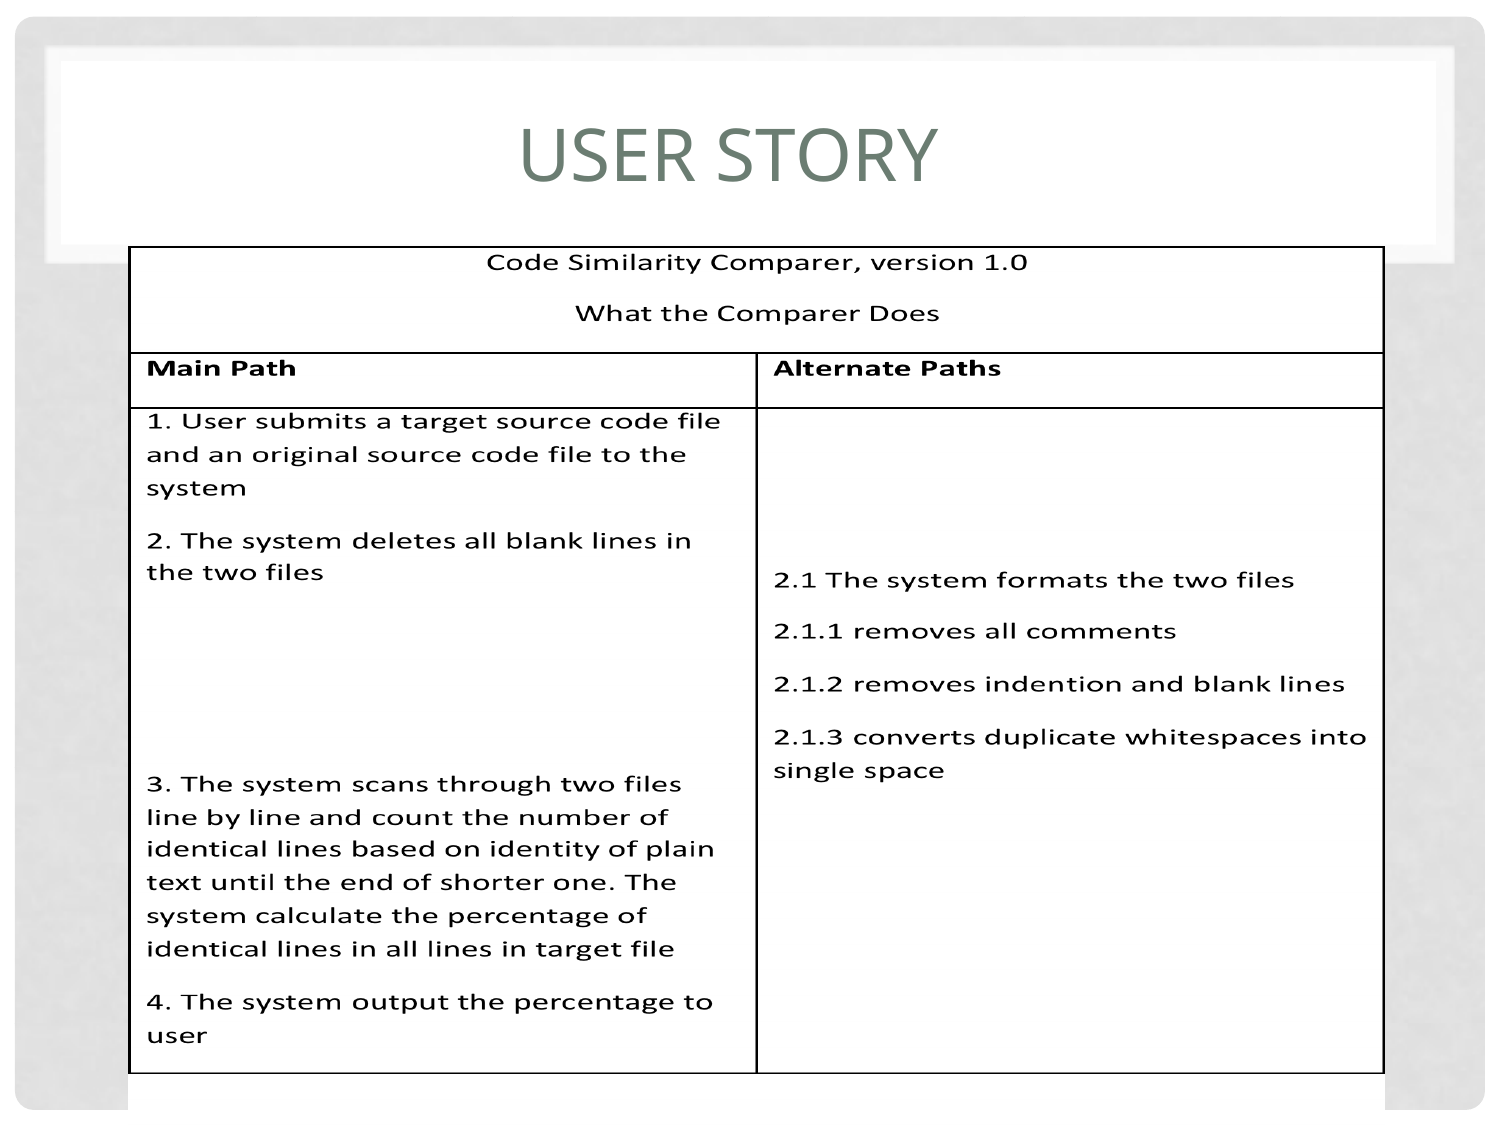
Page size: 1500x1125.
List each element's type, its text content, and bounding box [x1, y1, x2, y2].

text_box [128, 246, 1385, 1125]
title User Story [69, 66, 1425, 238]
